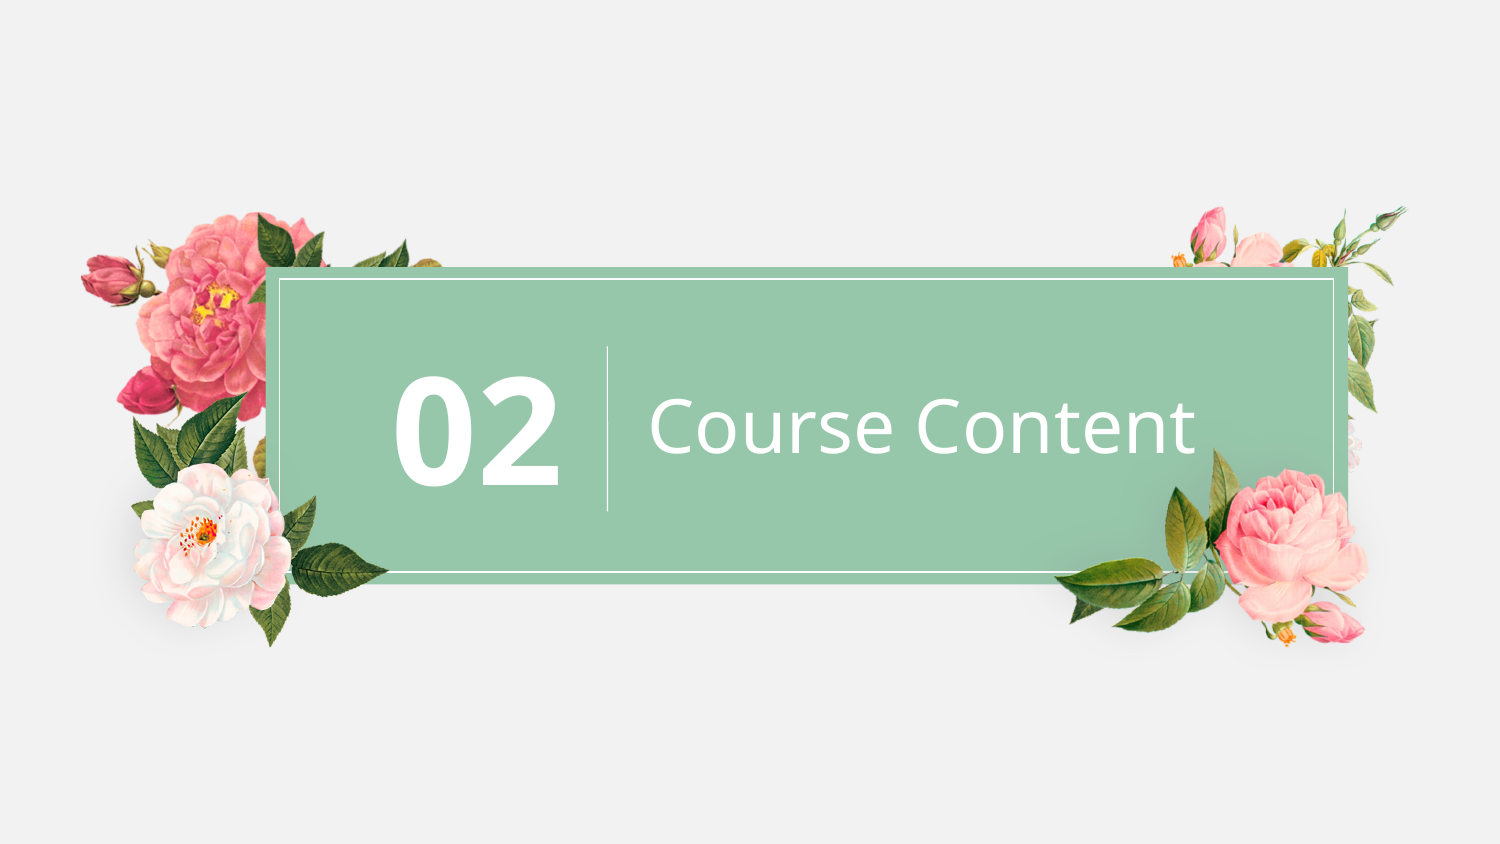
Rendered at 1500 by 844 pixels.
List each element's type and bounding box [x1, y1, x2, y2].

picture [1040, 101, 1479, 762]
text_box [265, 266, 1349, 585]
picture [77, 156, 635, 648]
